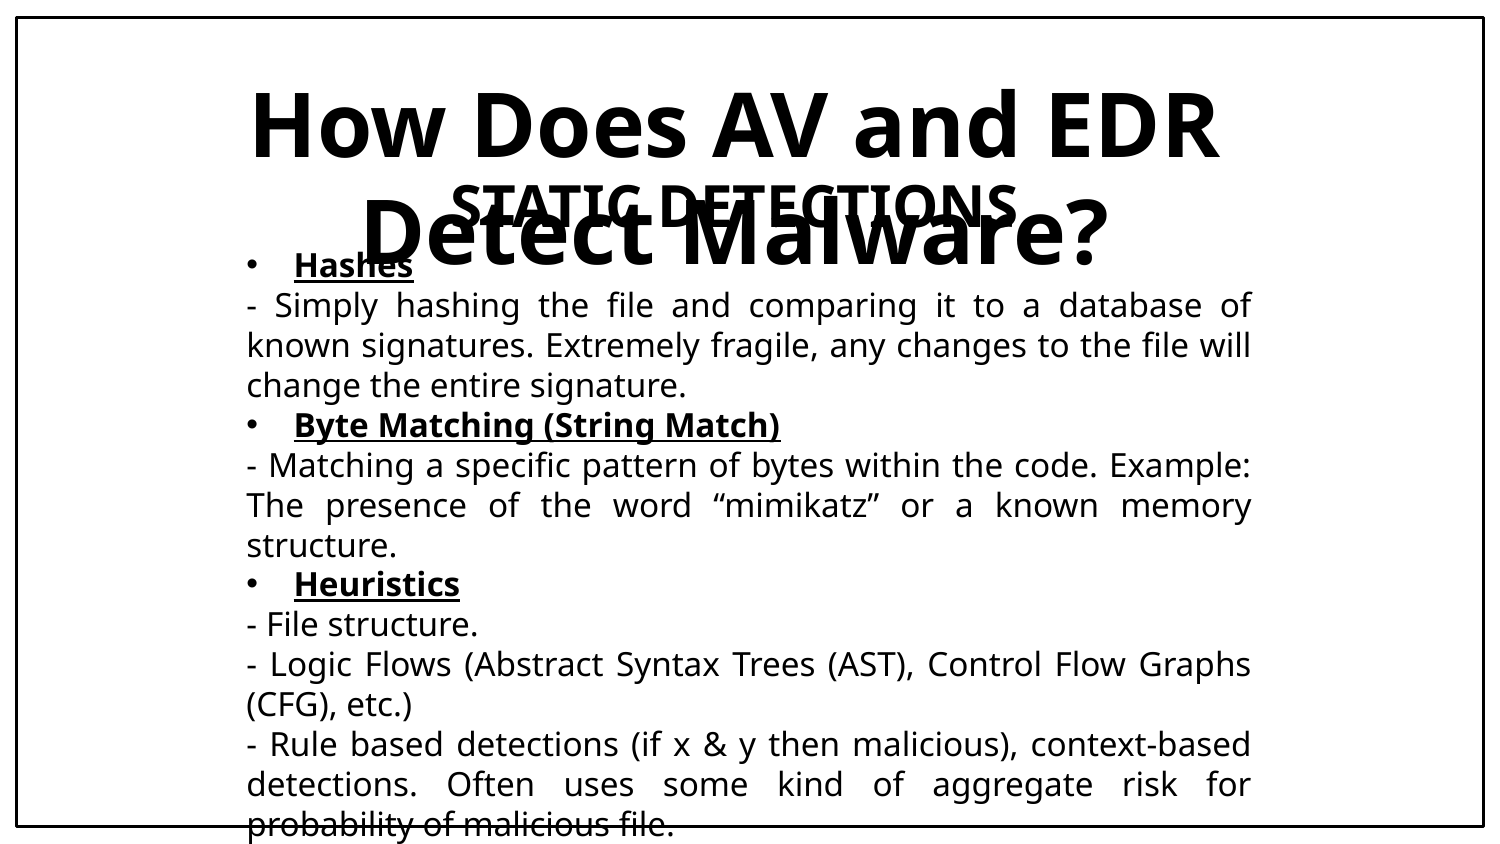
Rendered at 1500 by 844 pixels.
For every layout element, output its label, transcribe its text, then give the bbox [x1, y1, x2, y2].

text_box Hashes - Simply hashing the file and comparing it to a database of known signatures. Extremely fragile, any changes to the file will change the entire signature. Byte Matching (String Match) - Matching a specific pattern of bytes within the code. Example: The presence of the word “mimikatz” or a known memory structure. Heuristics - File structure. - Logic Flows (Abstract Syntax Trees (AST), Control Flow Graphs (CFG), etc.) - Rule based detections (if x & y then malicious), context-based detections. Often uses some kind of aggregate risk for probability of malicious file. [231, 236, 1269, 844]
title How Does AV and EDR Detect Malware? [102, 52, 1367, 170]
text_box STATIC DETECTIONS [412, 148, 1057, 260]
